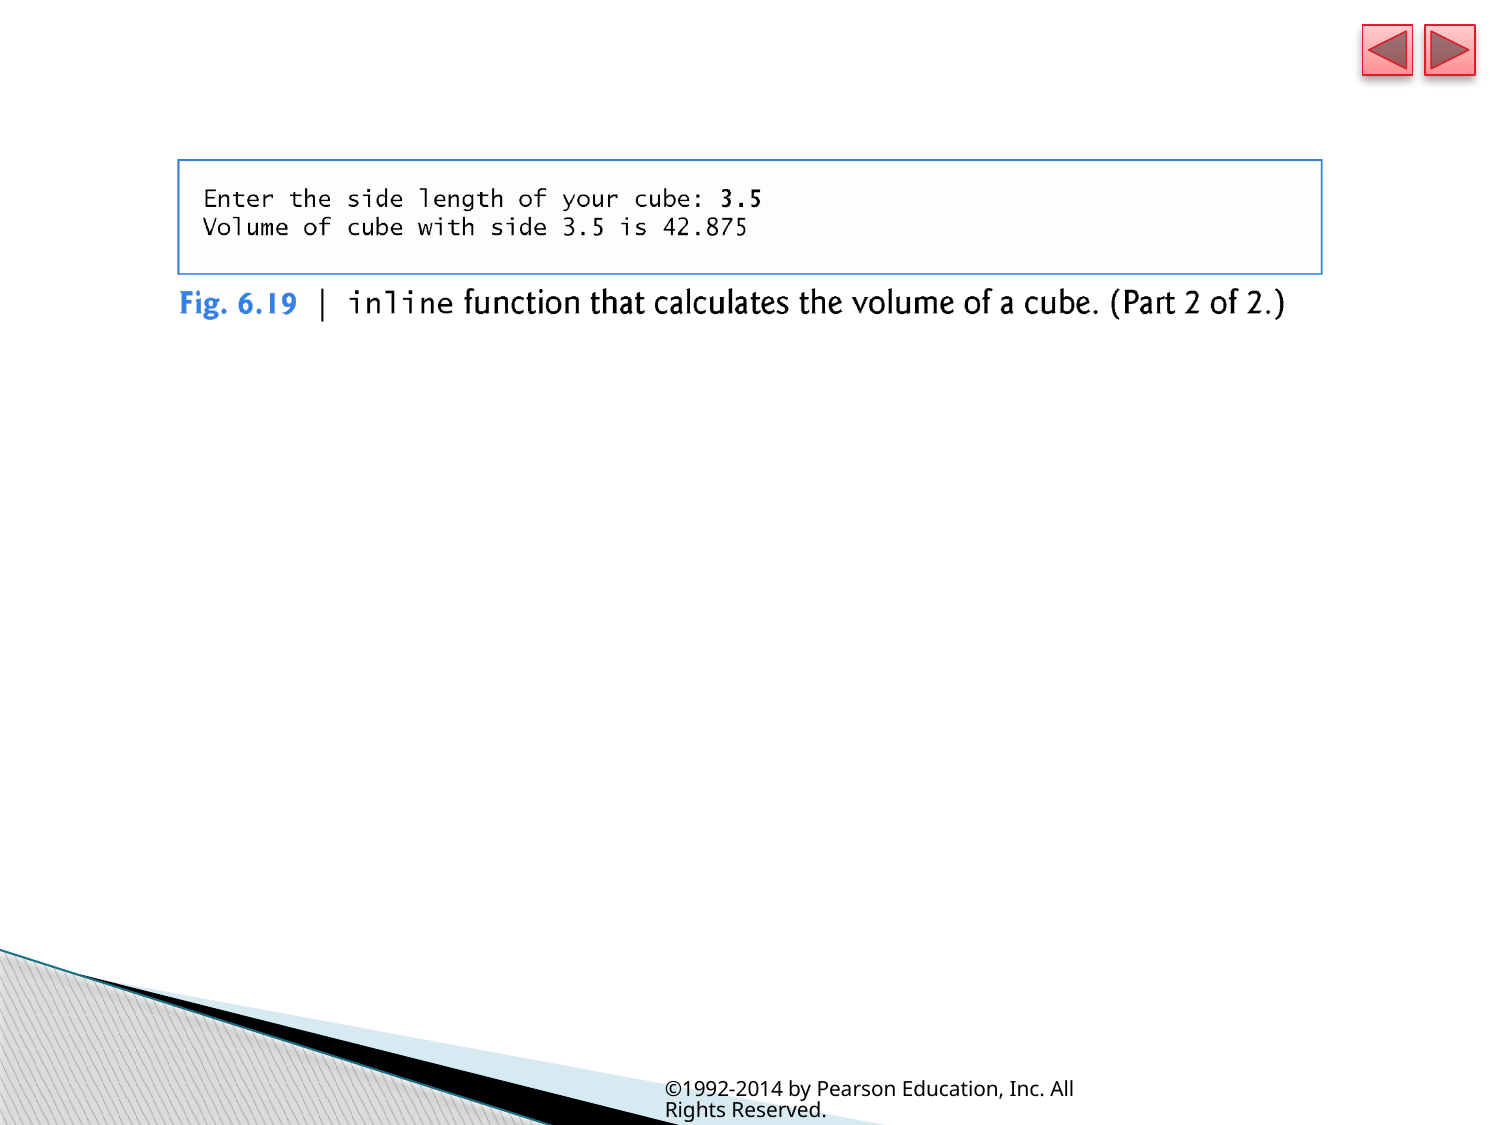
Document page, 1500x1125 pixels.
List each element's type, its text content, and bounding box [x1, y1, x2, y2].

footer ©1992-2014 by Pearson Education, Inc. All Rights Reserved. [650, 1051, 1105, 1112]
picture [0, 106, 1500, 1018]
